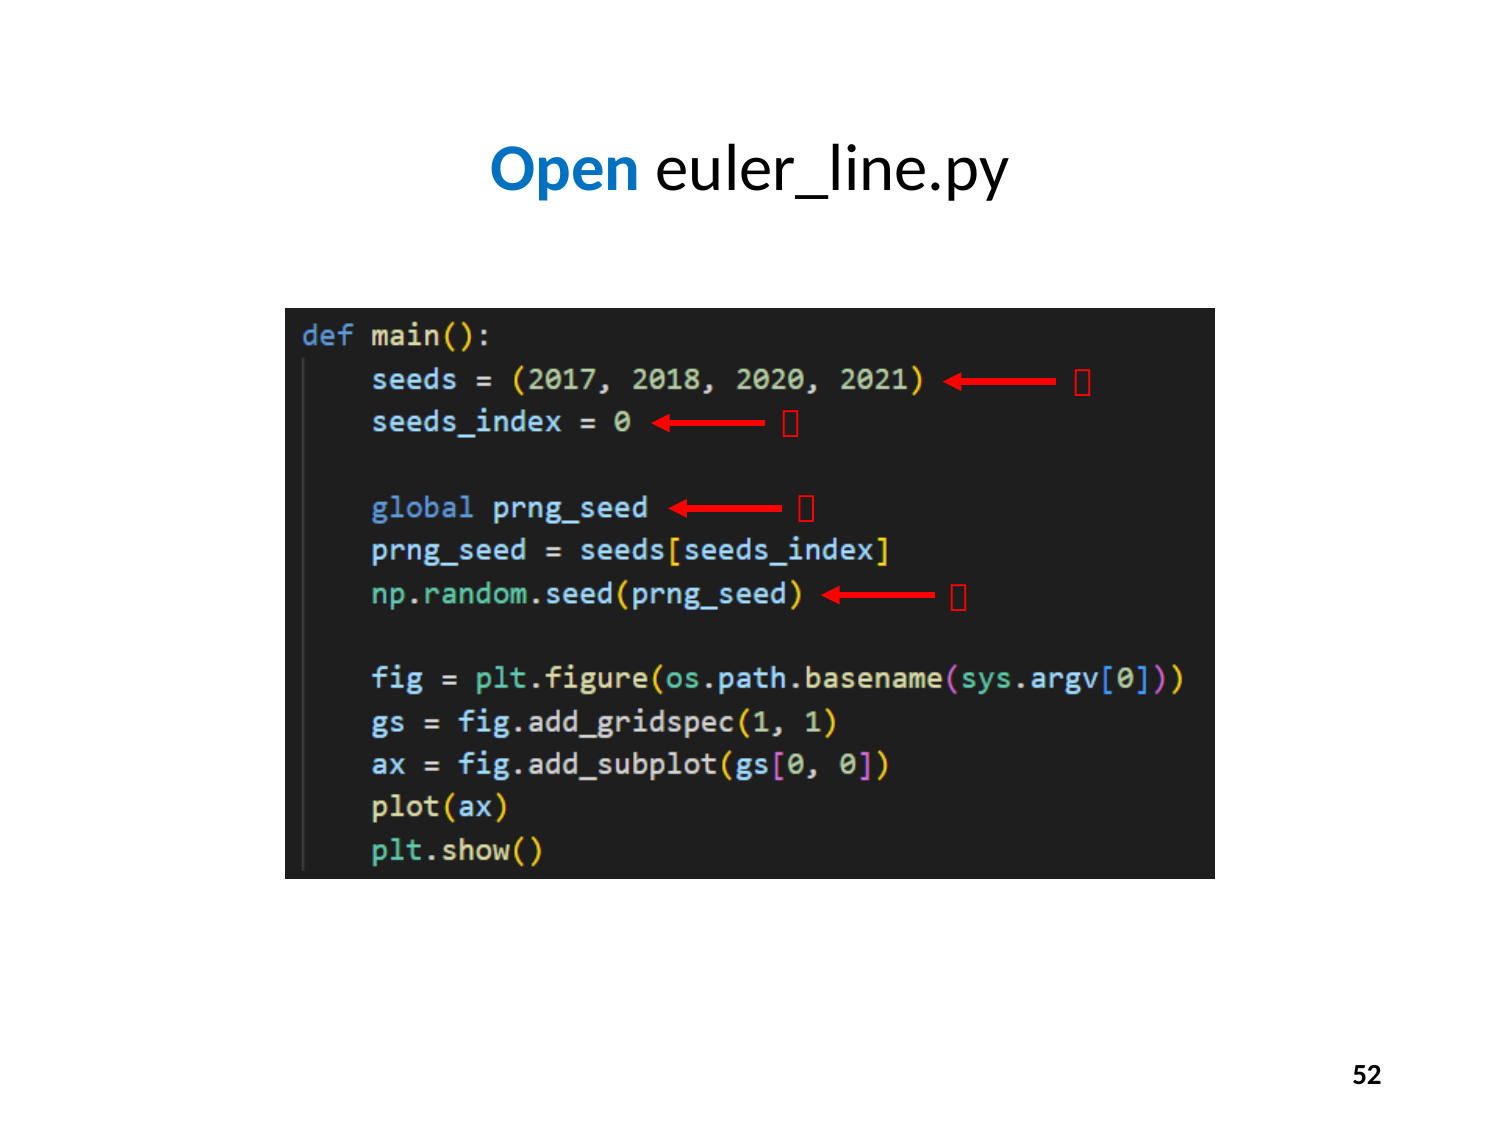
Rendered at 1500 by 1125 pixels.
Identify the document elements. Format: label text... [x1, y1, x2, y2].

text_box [650, 392, 828, 454]
slide_number 52 [1059, 1042, 1397, 1103]
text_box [942, 351, 1120, 412]
title Open euler_line.py [103, 59, 1397, 278]
picture [285, 307, 1215, 879]
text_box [667, 478, 844, 539]
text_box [820, 566, 996, 628]
